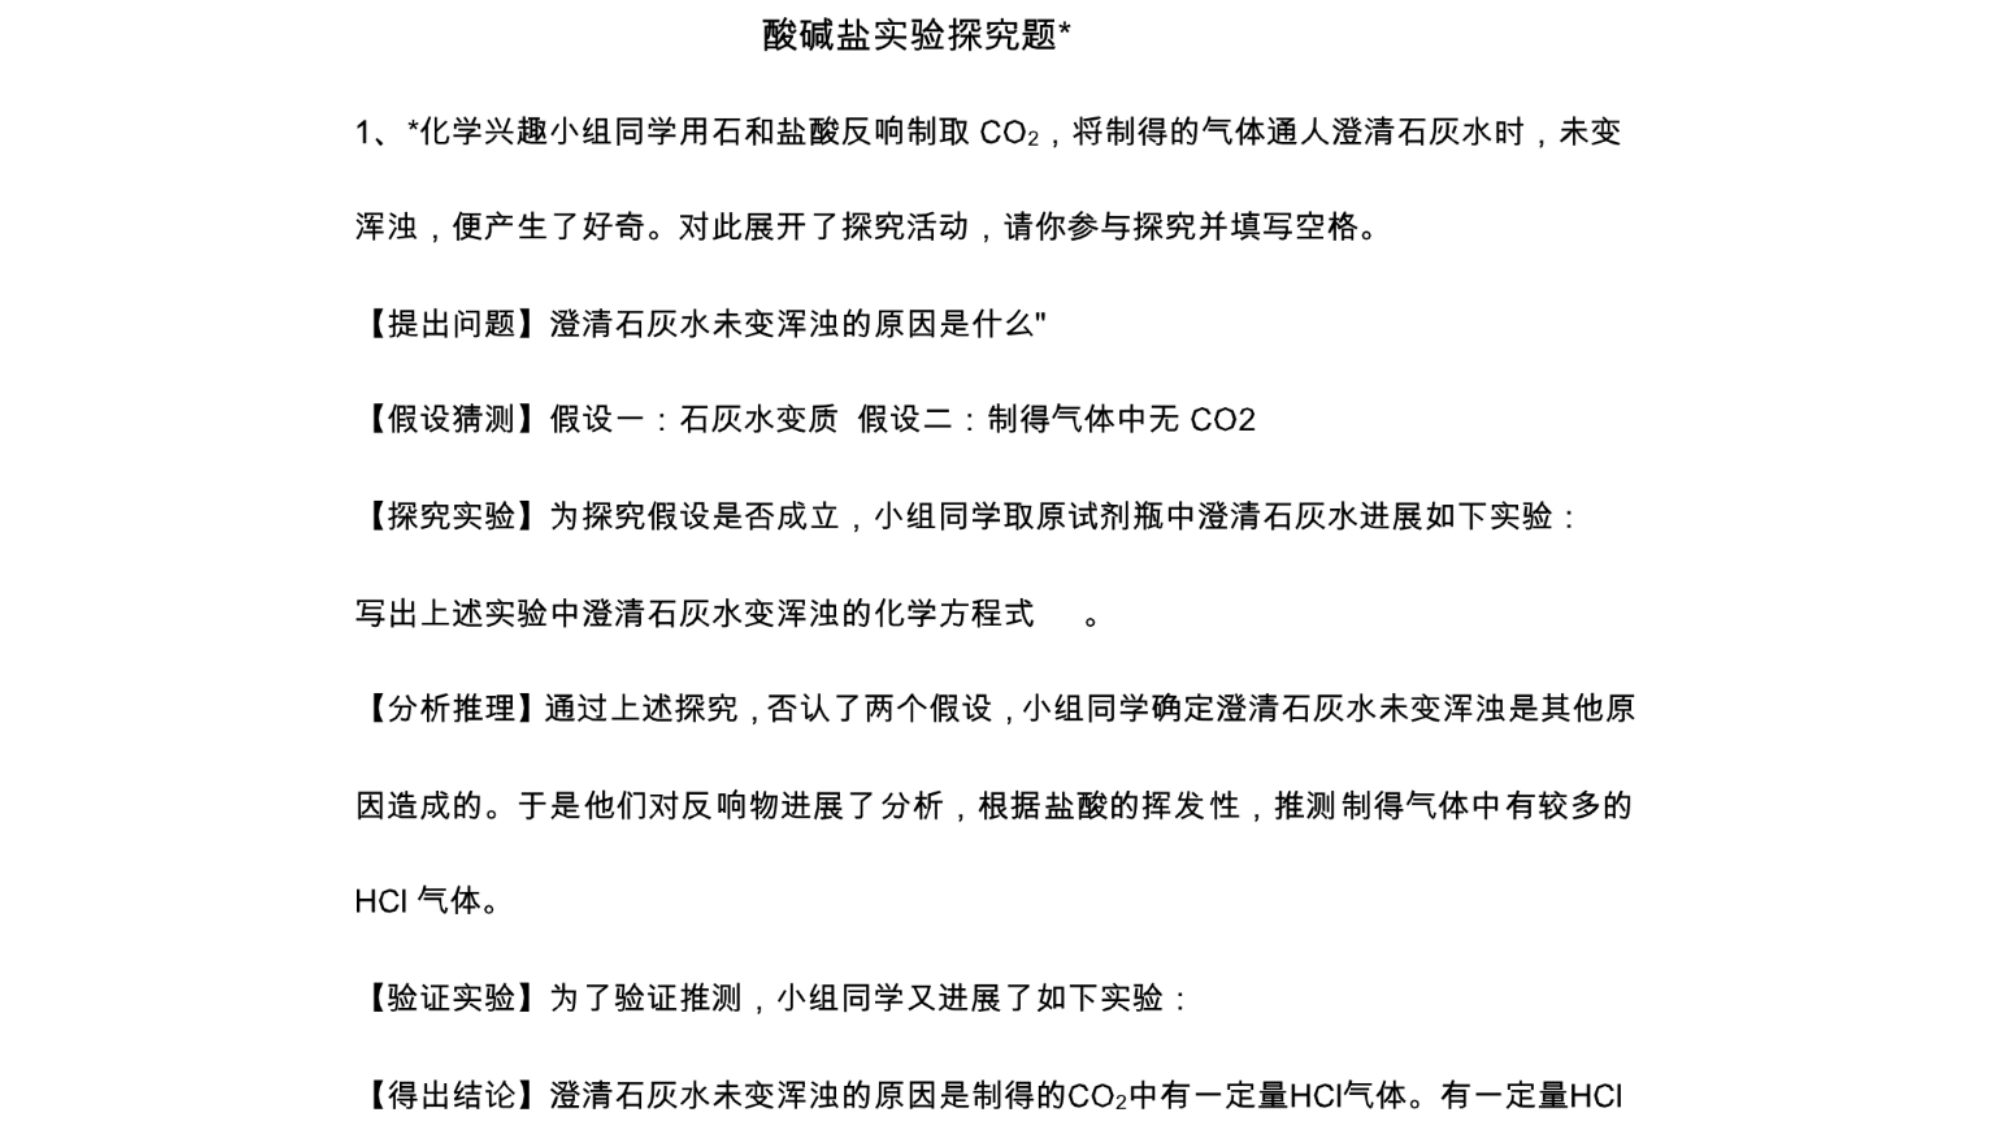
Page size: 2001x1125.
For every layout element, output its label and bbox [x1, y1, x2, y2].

picture [340, 0, 1660, 1125]
